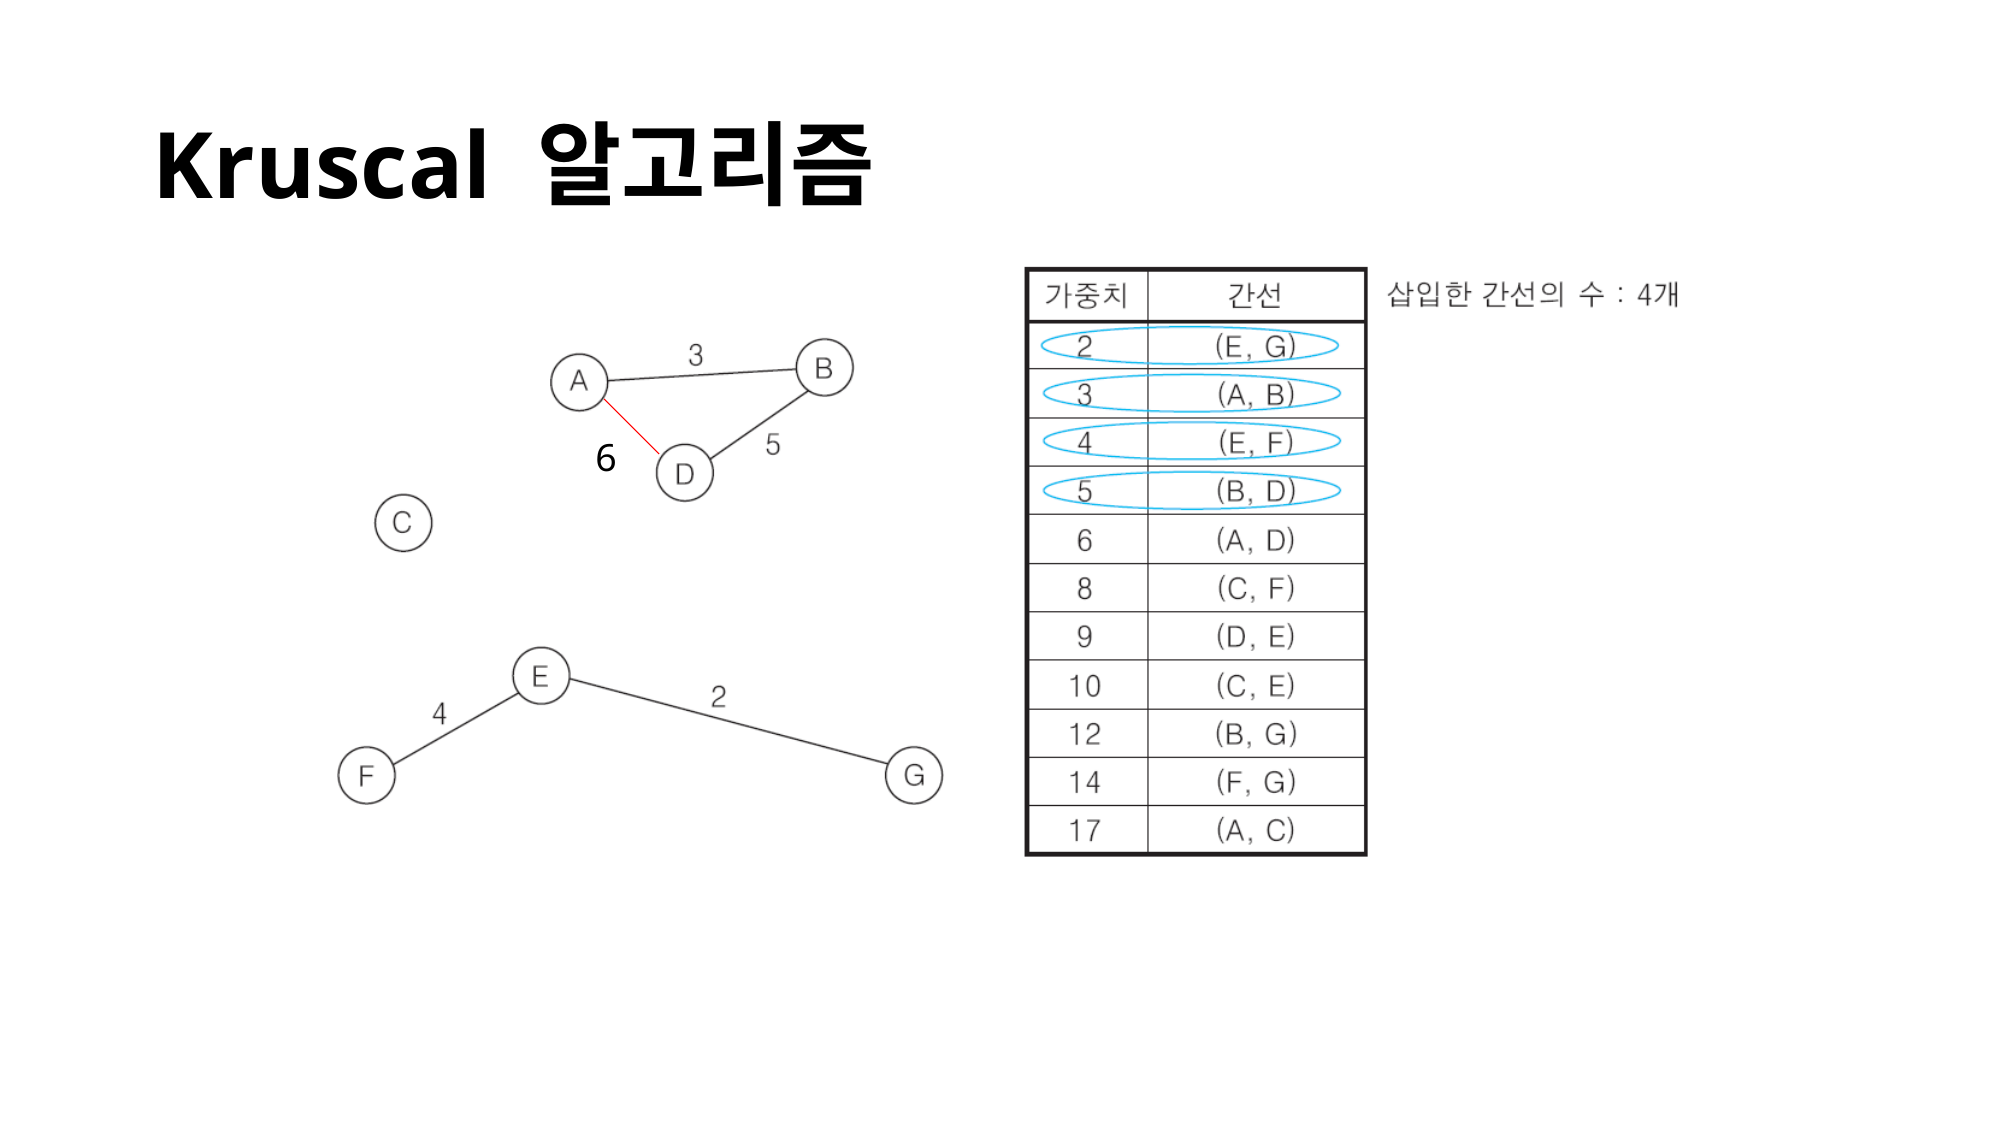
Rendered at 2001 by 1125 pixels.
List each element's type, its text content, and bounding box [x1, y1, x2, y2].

title Kruscal 알고리즘 [137, 59, 1863, 278]
picture [306, 249, 1694, 876]
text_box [604, 399, 660, 455]
